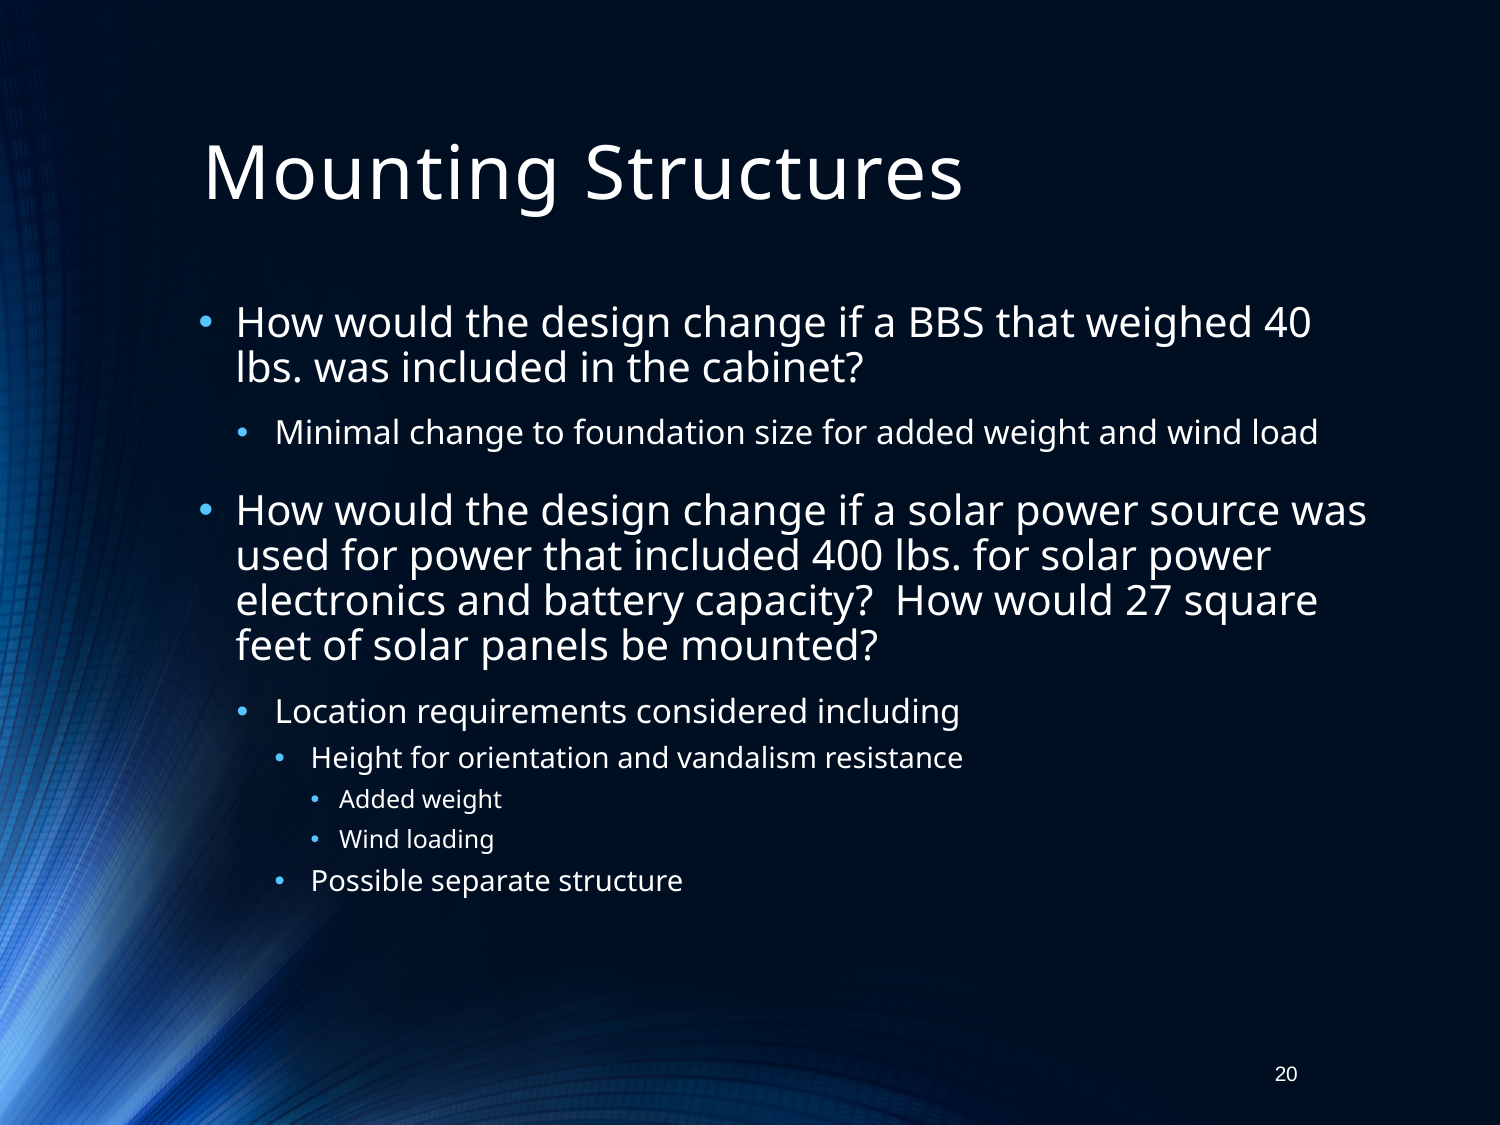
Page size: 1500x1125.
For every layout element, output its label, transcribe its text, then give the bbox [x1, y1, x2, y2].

title Mounting Structures [187, 62, 1313, 288]
list How would the design change if a BBS that weighed 40 lbs. was included in the cabinet? Minimal change to foundation size for added weight and wind load How would the design change if a solar power source was used for power that included 400 lbs. for solar power electronics and battery capacity? How would 27 square feet of solar panels be mounted? Location requirements considered including Height for orientation and vandalism resistance Added weight Wind loading Possible separate structure [183, 293, 1397, 982]
slide_number 20 [1209, 1050, 1313, 1096]
picture [0, 0, 1500, 1125]
